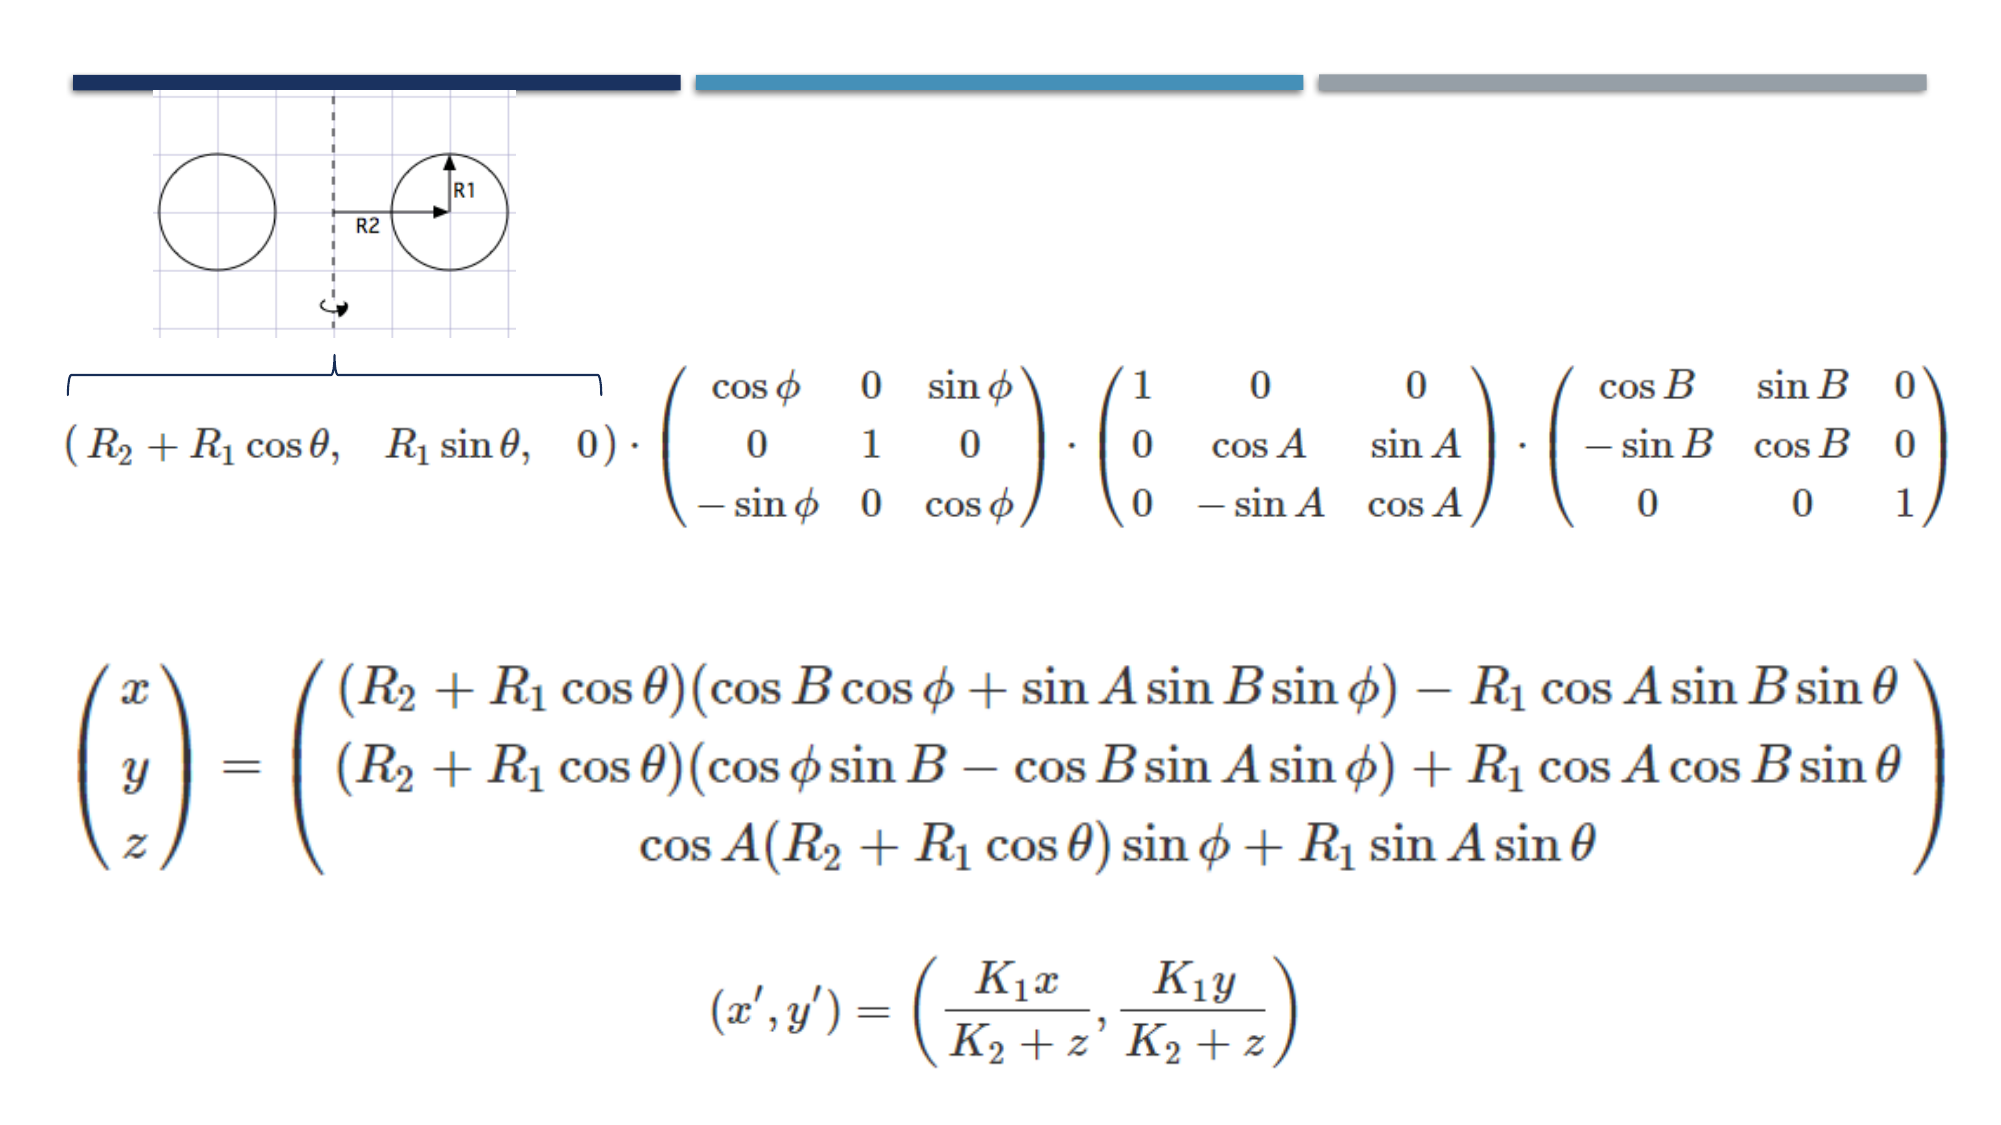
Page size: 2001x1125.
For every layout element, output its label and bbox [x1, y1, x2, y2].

picture [41, 89, 1965, 561]
picture [678, 937, 1338, 1097]
picture [41, 633, 1975, 918]
